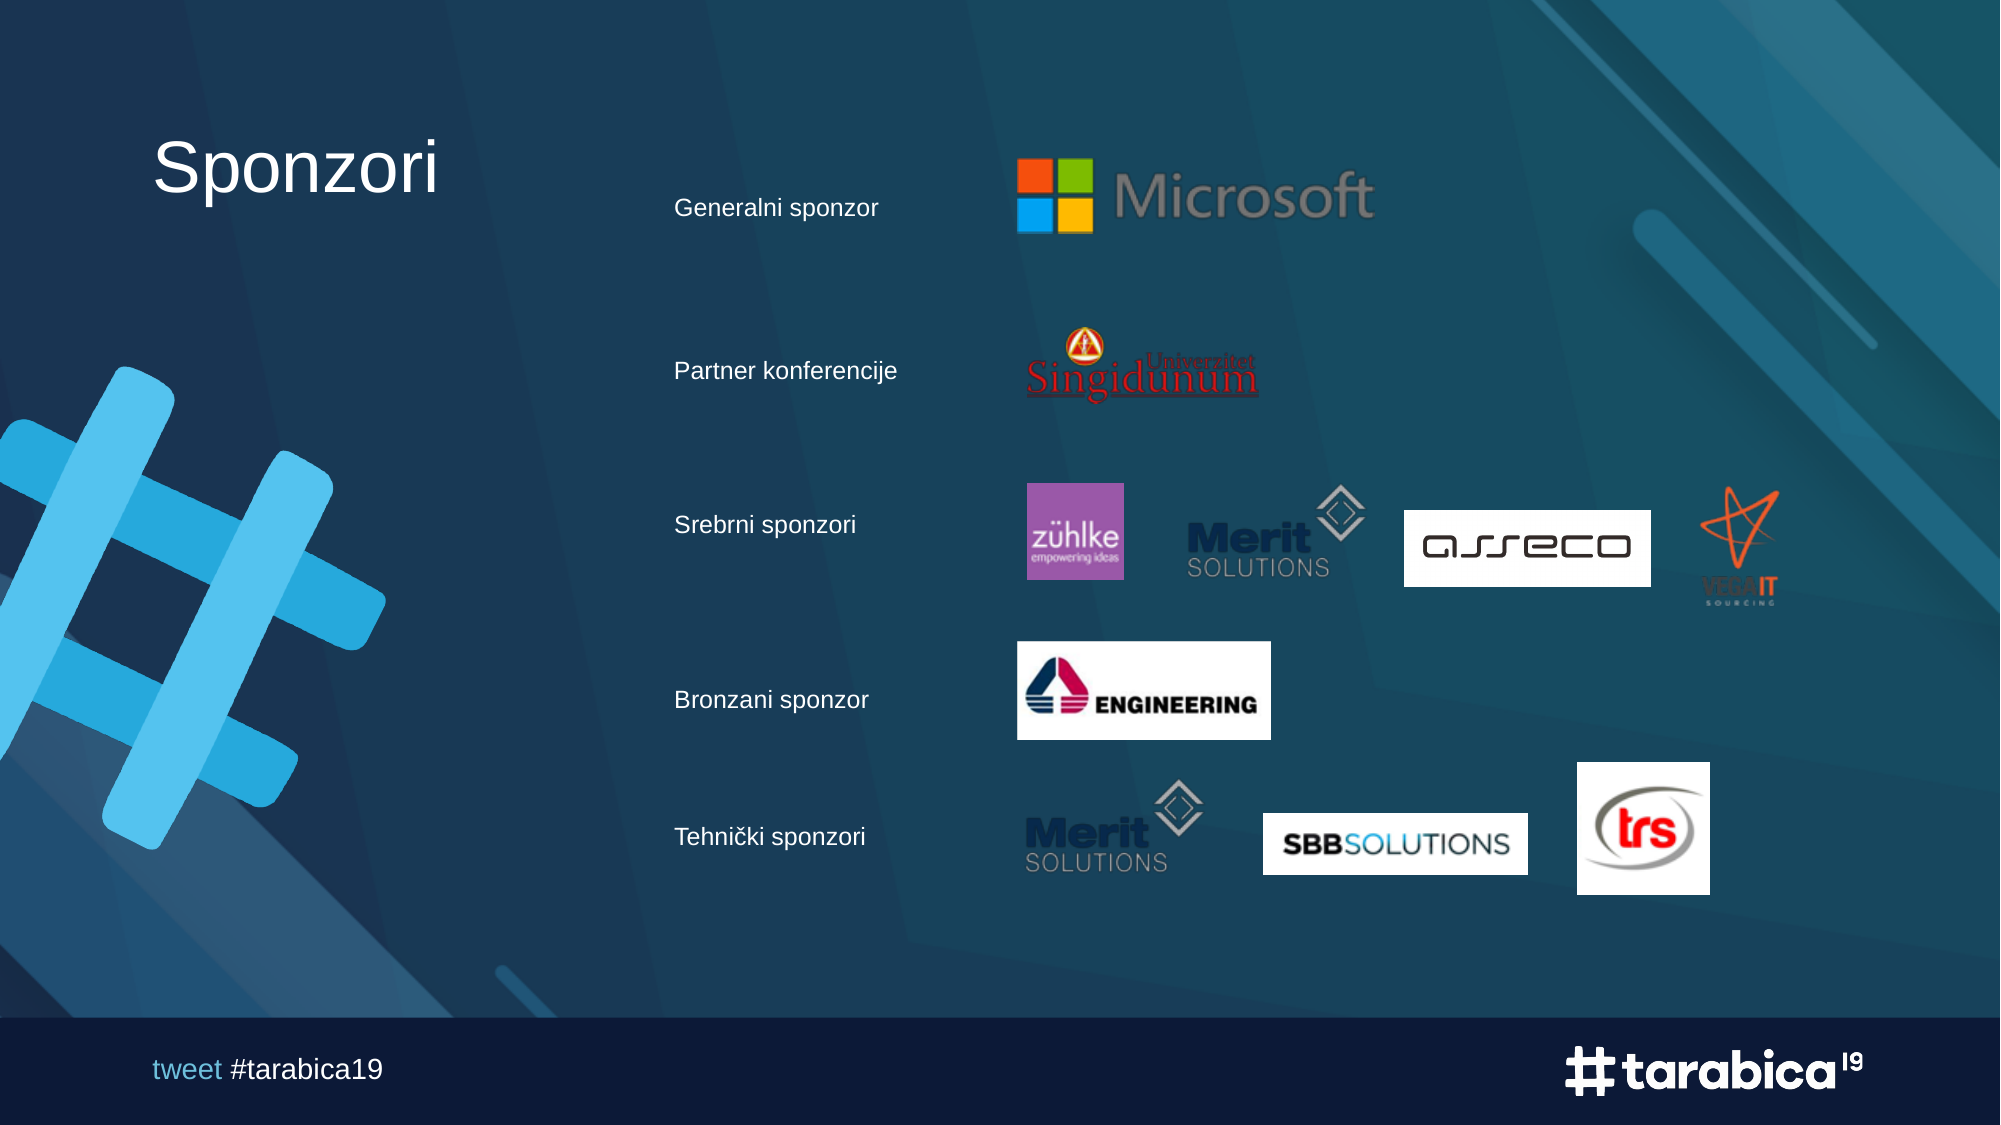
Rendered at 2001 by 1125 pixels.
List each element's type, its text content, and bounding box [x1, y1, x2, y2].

text_box [0, 1016, 2000, 1125]
text_box Sponzori [137, 59, 543, 278]
text_box Bronzani sponzor [659, 676, 995, 740]
text_box Partner konferencije [659, 347, 952, 408]
picture [0, 0, 2000, 1016]
picture [1565, 1046, 1863, 1097]
text_box Tehnički sponzori [659, 812, 995, 876]
text_box tweet #tarabica19 [137, 1046, 448, 1099]
text_box Srebrni sponzori [659, 501, 995, 565]
text_box Generalni sponzor [659, 184, 995, 248]
